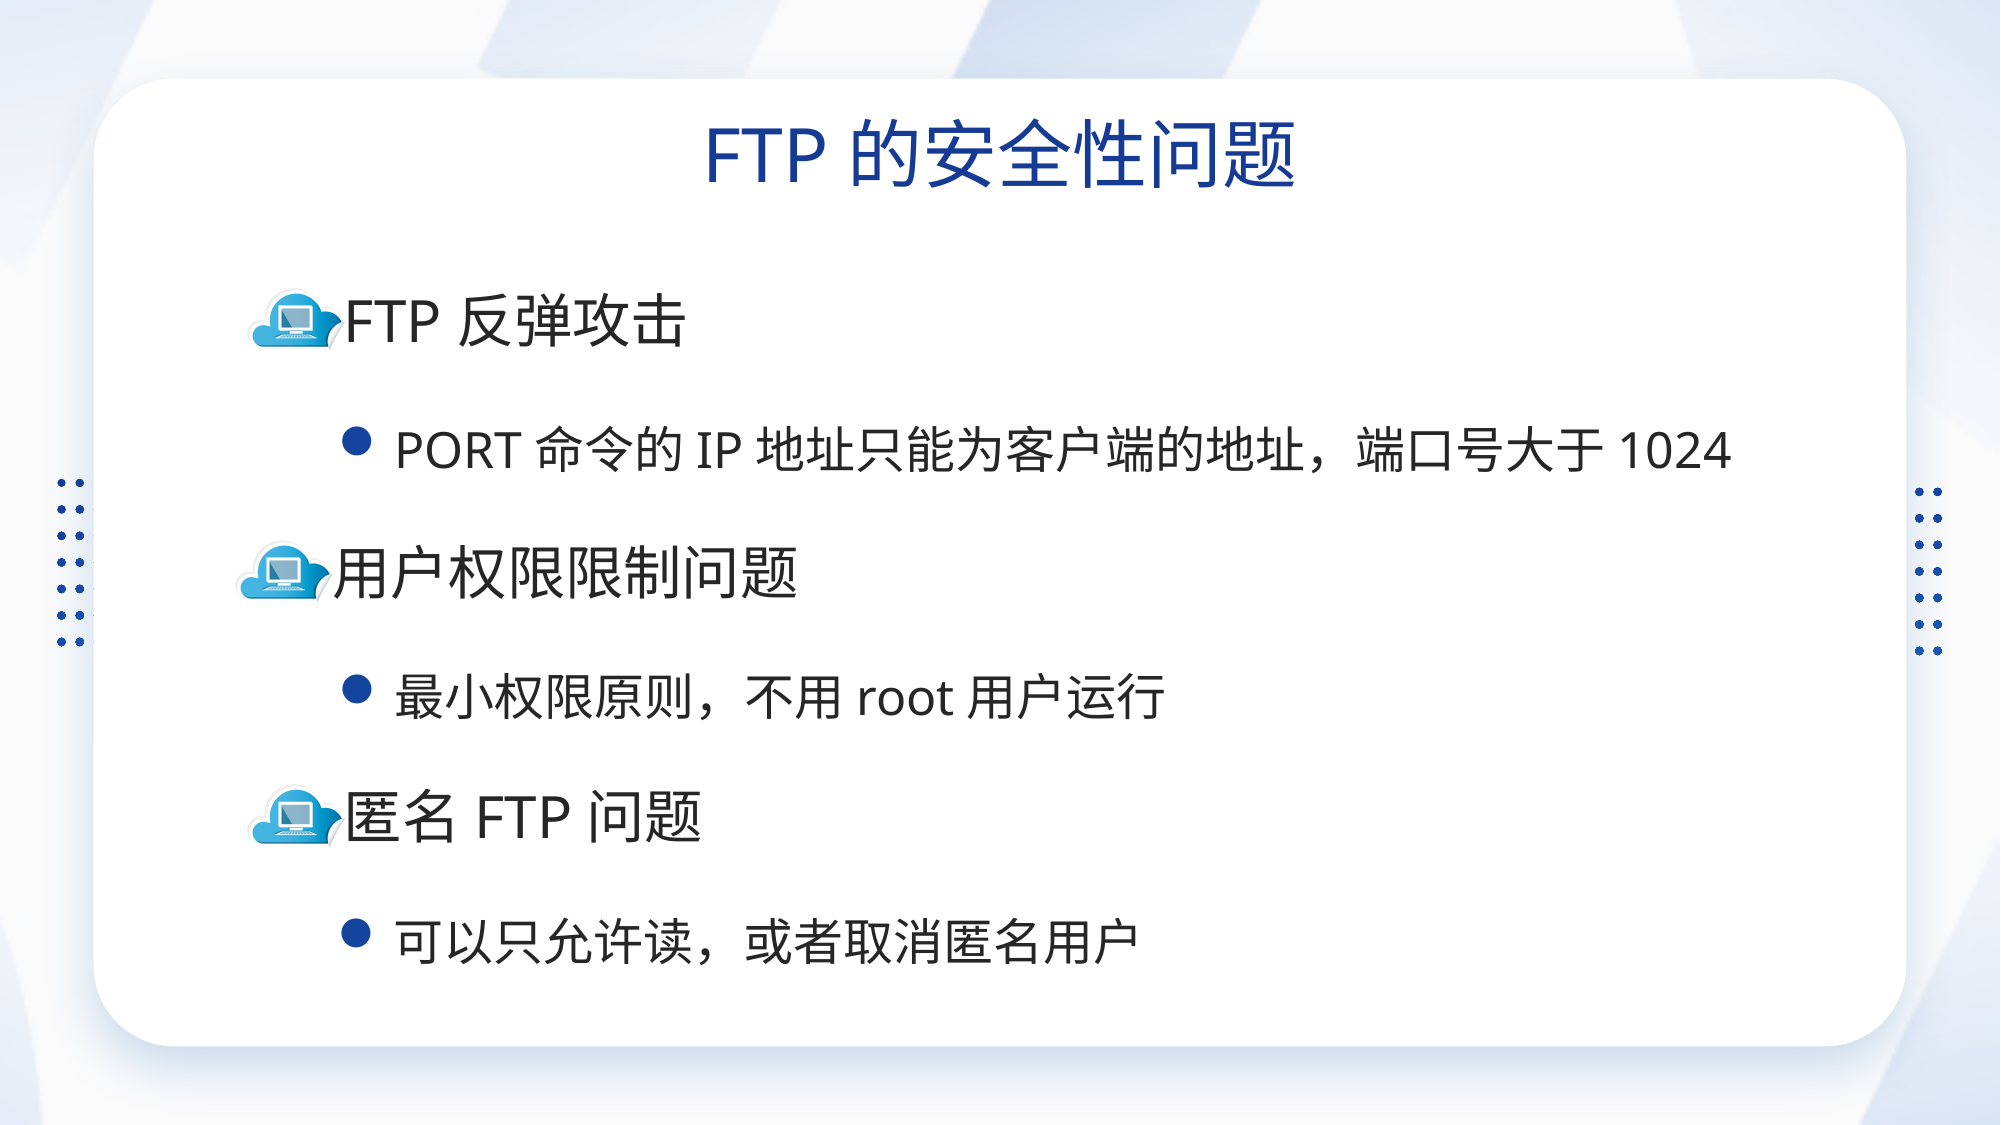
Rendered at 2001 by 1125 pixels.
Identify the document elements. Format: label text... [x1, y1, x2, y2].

text_box FTP反弹攻击 [232, 276, 1709, 362]
text_box 可以只允许读，或者取消匿名用户 [243, 880, 1802, 970]
text_box PORT命令的IP地址只能为客户端的地址，端口号大于1024 [244, 388, 1907, 479]
text_box 最小权限原则，不用root用户运行 [244, 635, 1803, 726]
text_box FTP的安全性问题 [702, 107, 1298, 198]
text_box 用户权限限制问题 [220, 528, 1697, 614]
picture [0, 0, 2000, 1125]
text_box 匿名FTP问题 [232, 773, 1709, 858]
